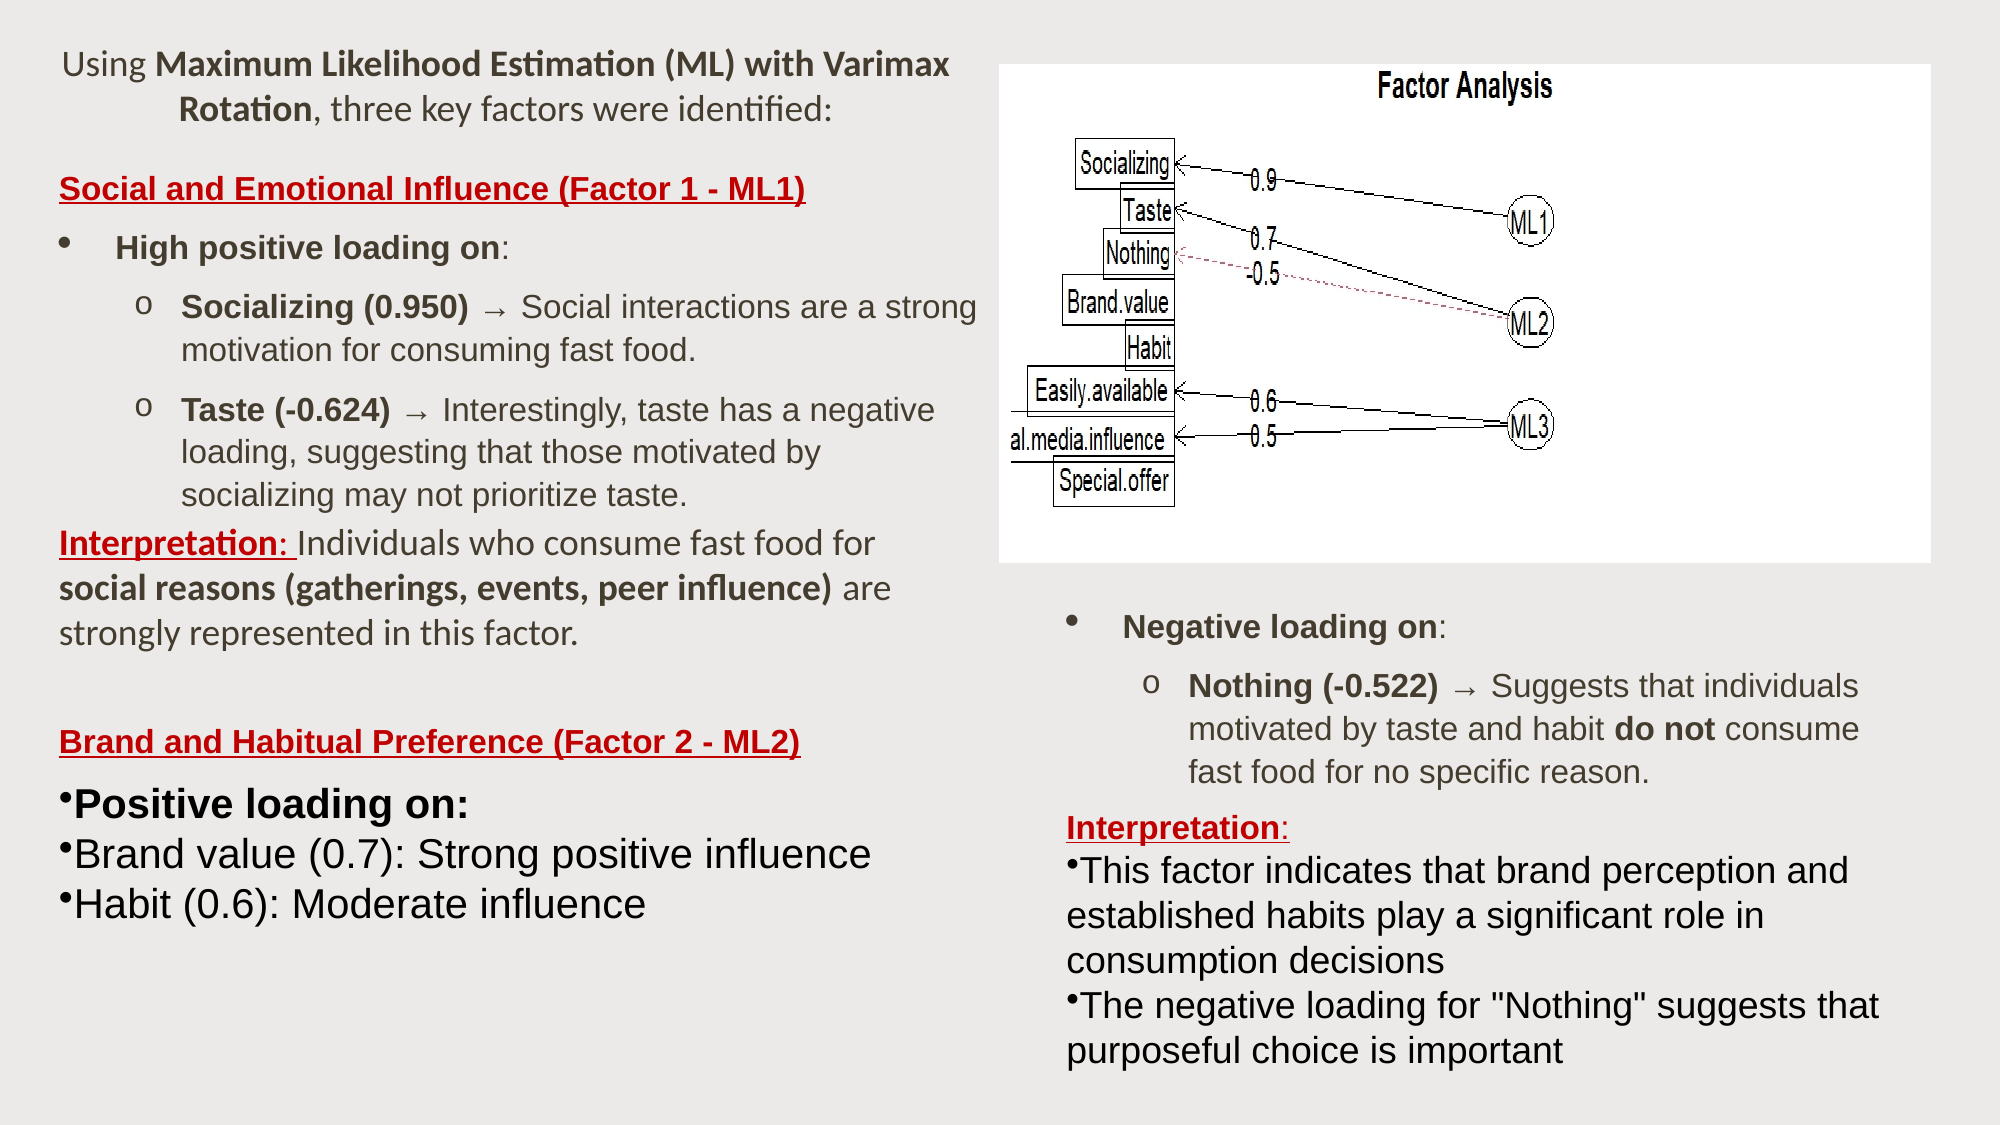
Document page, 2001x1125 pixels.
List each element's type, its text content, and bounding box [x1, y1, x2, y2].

text_box Social and Emotional Influence (Factor 1 - ML1) High positive loading on: Socializing (0.950) → Social interactions are a strong motivation for consuming fast food. Taste (-0.624) → Interestingly, taste has a negative loading, suggesting that those motivated by socializing may not prioritize taste. [44, 156, 1000, 701]
text_box Interpretation: Individuals who consume fast food for social reasons (gatherings, events, peer influence) are strongly represented in this factor. [44, 510, 982, 706]
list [999, 64, 1931, 563]
subtitle Using Maximum Likelihood Estimation (ML) with Varimax Rotation, three key factors were identified: [0, 31, 1020, 236]
text_box Brand and Habitual Preference (Factor 2 - ML2) Positive loading on: Brand value (0.7): Strong positive influence Habit (0.6): Moderate influence [44, 710, 1000, 980]
text_box Negative loading on: Nothing (-0.522) → Suggests that individuals motivated by taste and habit do not consume fast food for no specific reason. Interpretation: This factor indicates that brand perception and established habits play a significant role in consumption decisions The negative loading for "Nothing" suggests that purposeful choice is important [1051, 594, 1931, 1125]
